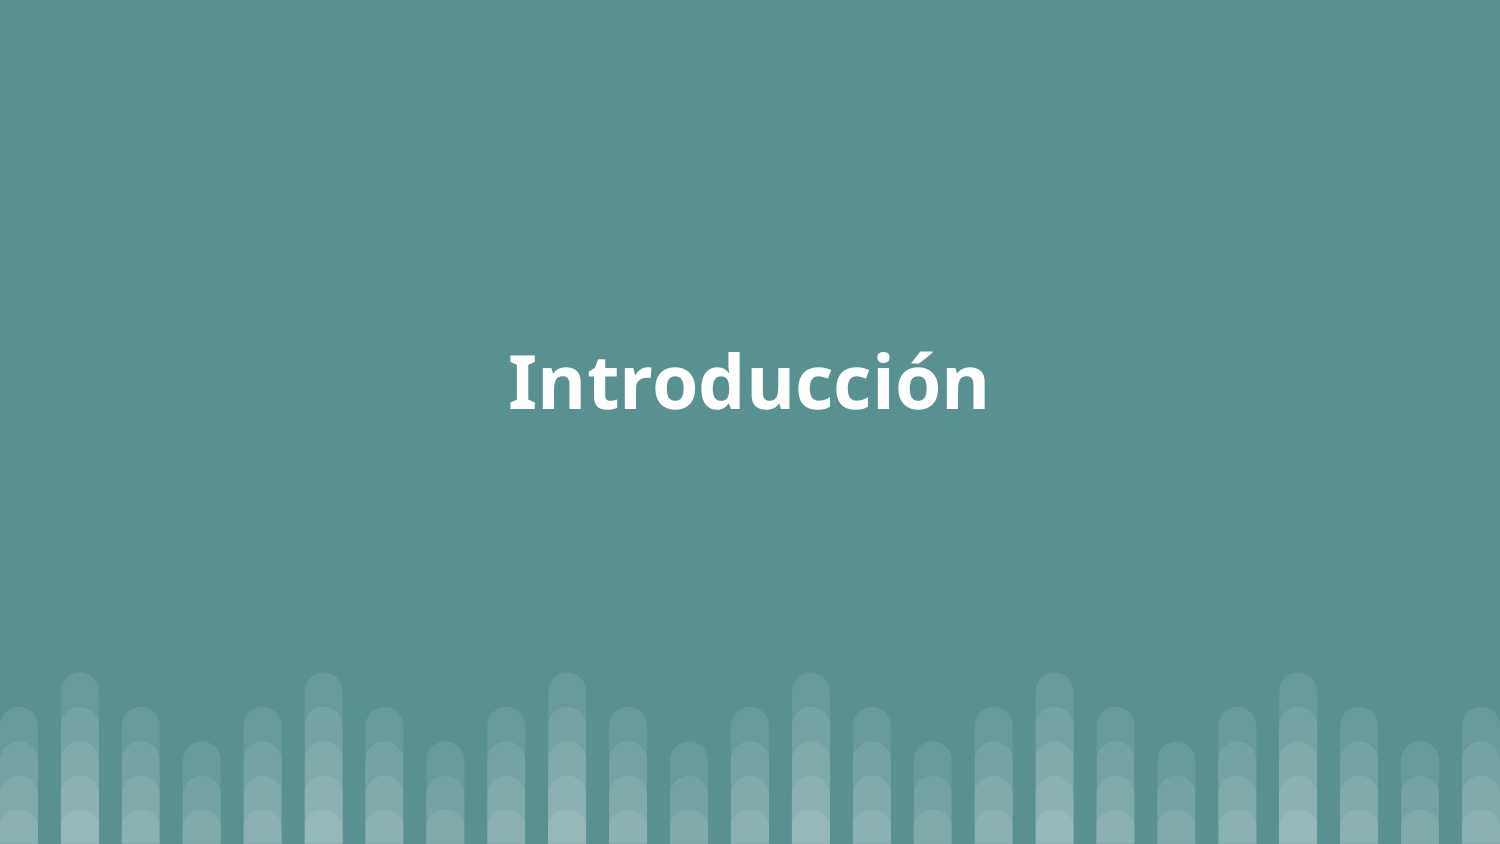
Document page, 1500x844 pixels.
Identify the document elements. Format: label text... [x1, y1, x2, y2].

title Introducción [227, 226, 1273, 533]
